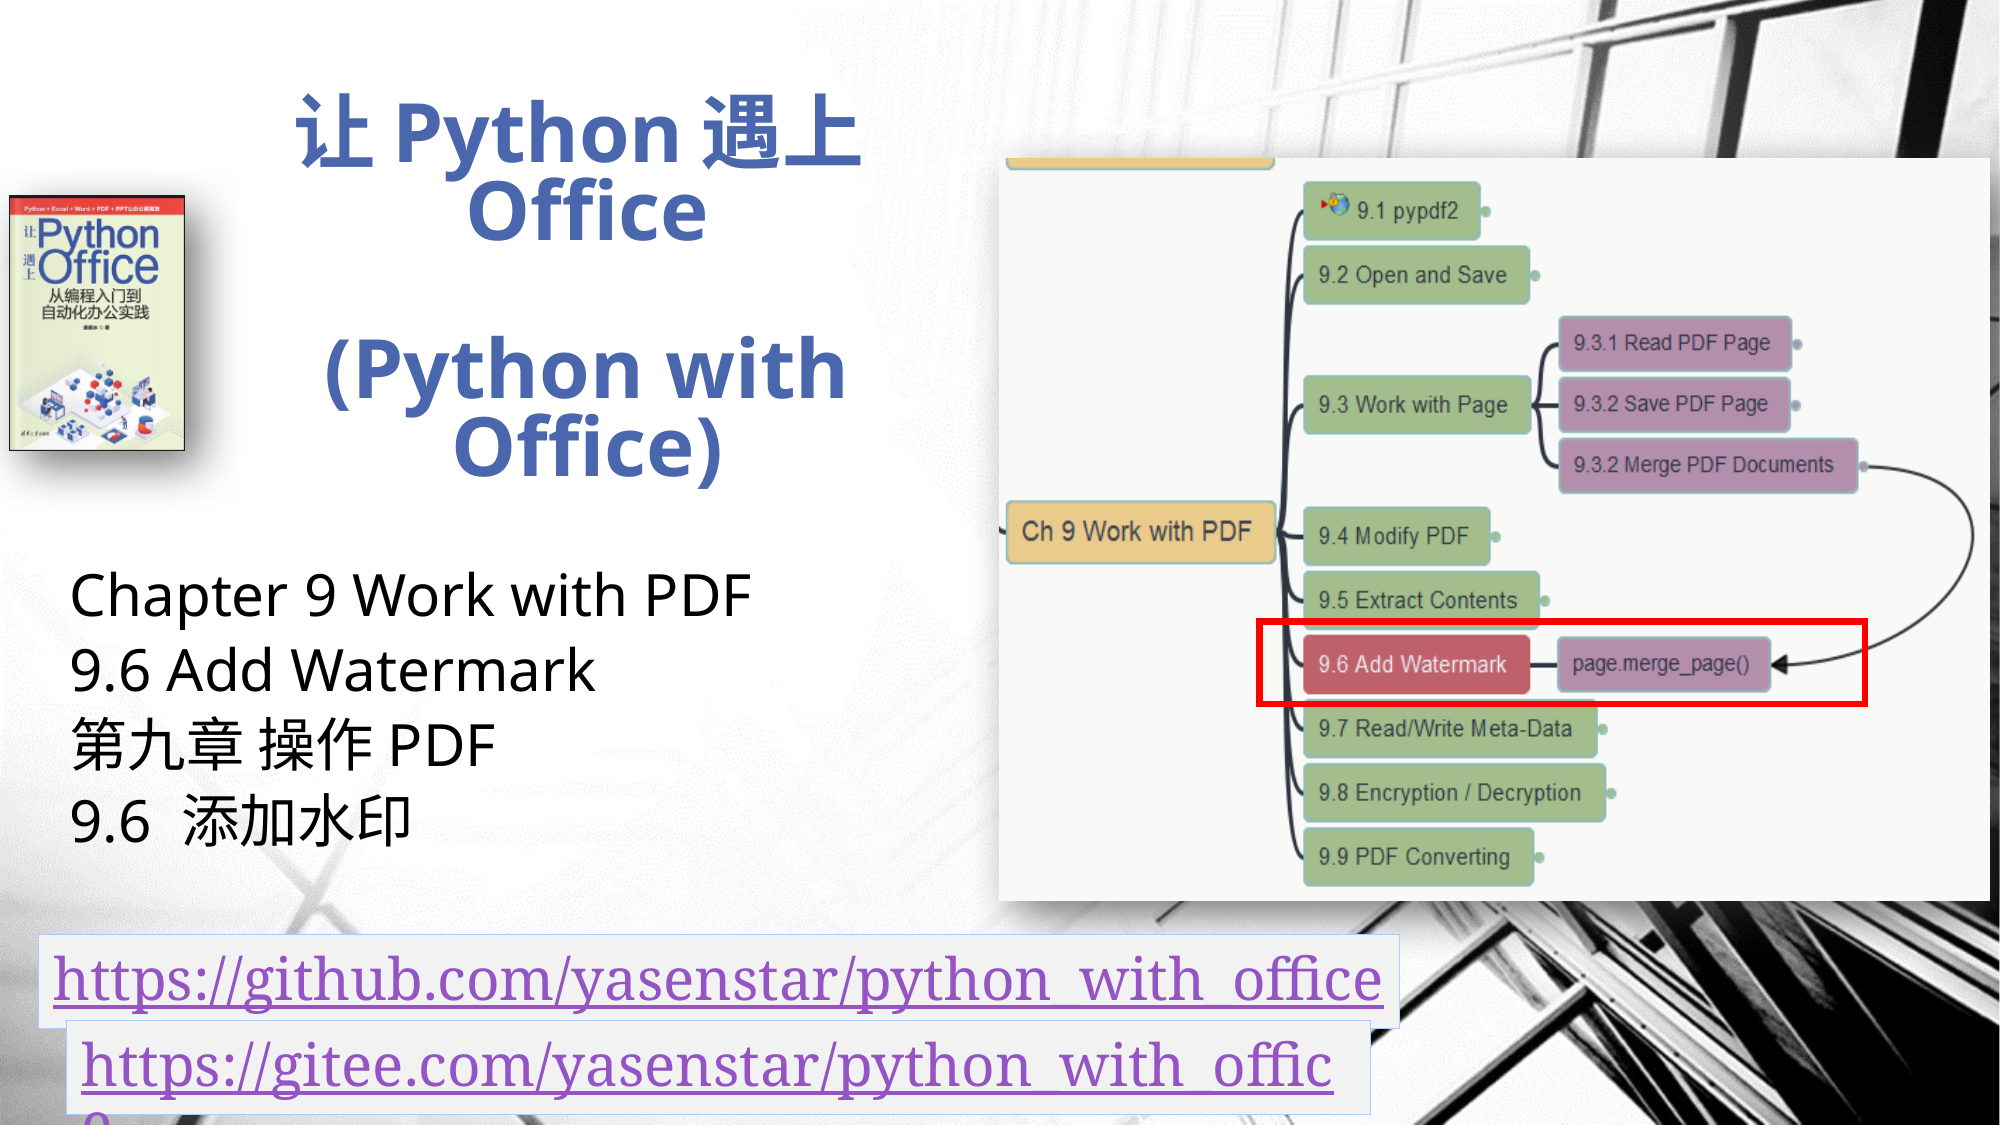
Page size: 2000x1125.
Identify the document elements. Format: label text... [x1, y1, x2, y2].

picture [0, 0, 2000, 1125]
title 让Python遇上Office (Python with Office) [174, 87, 1000, 500]
text_box https://github.com/yasenstar/python_with_office [38, 934, 1400, 1029]
text_box https://gitee.com/yasenstar/python_with_office [66, 1020, 1371, 1115]
subtitle Chapter 9 Work with PDF 9.6 Add Watermark 第九章 操作PDF 9.6 添加水印 [54, 558, 1000, 917]
